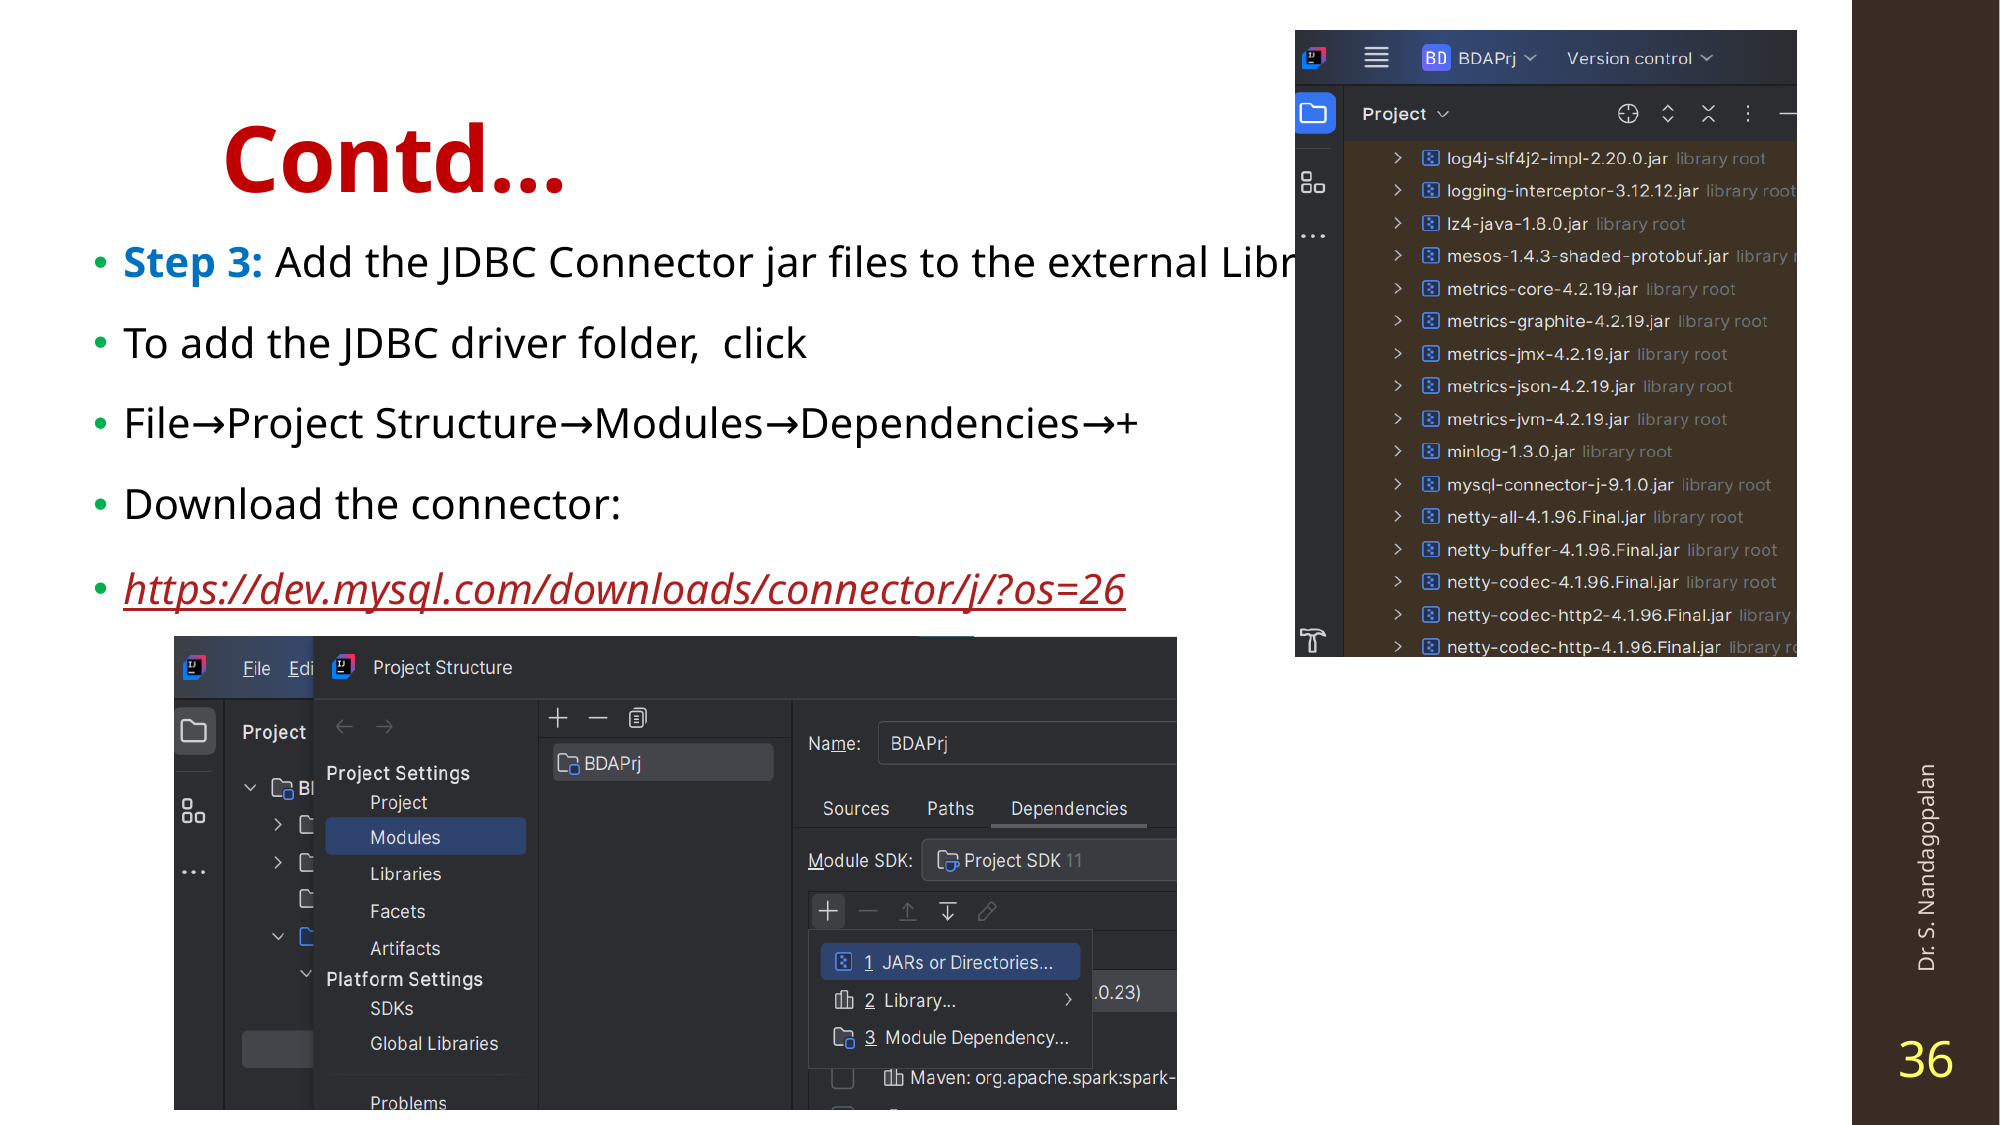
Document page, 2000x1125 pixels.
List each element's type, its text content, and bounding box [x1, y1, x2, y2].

list Step 3: Add the JDBC Connector jar files to the external Library To add the JDBC driver folder, click File→Project Structure→Modules→Dependencies→+ Download the connector: https://dev.mysql.com/downloads/connector/j/?os=26 [78, 231, 1797, 1047]
picture [174, 636, 1178, 1111]
slide_number 36 [1852, 1012, 2000, 1110]
footer Dr. S. Nandagopalan [1897, 400, 1957, 988]
title Contd… [206, 60, 1287, 220]
picture [1294, 30, 1797, 658]
